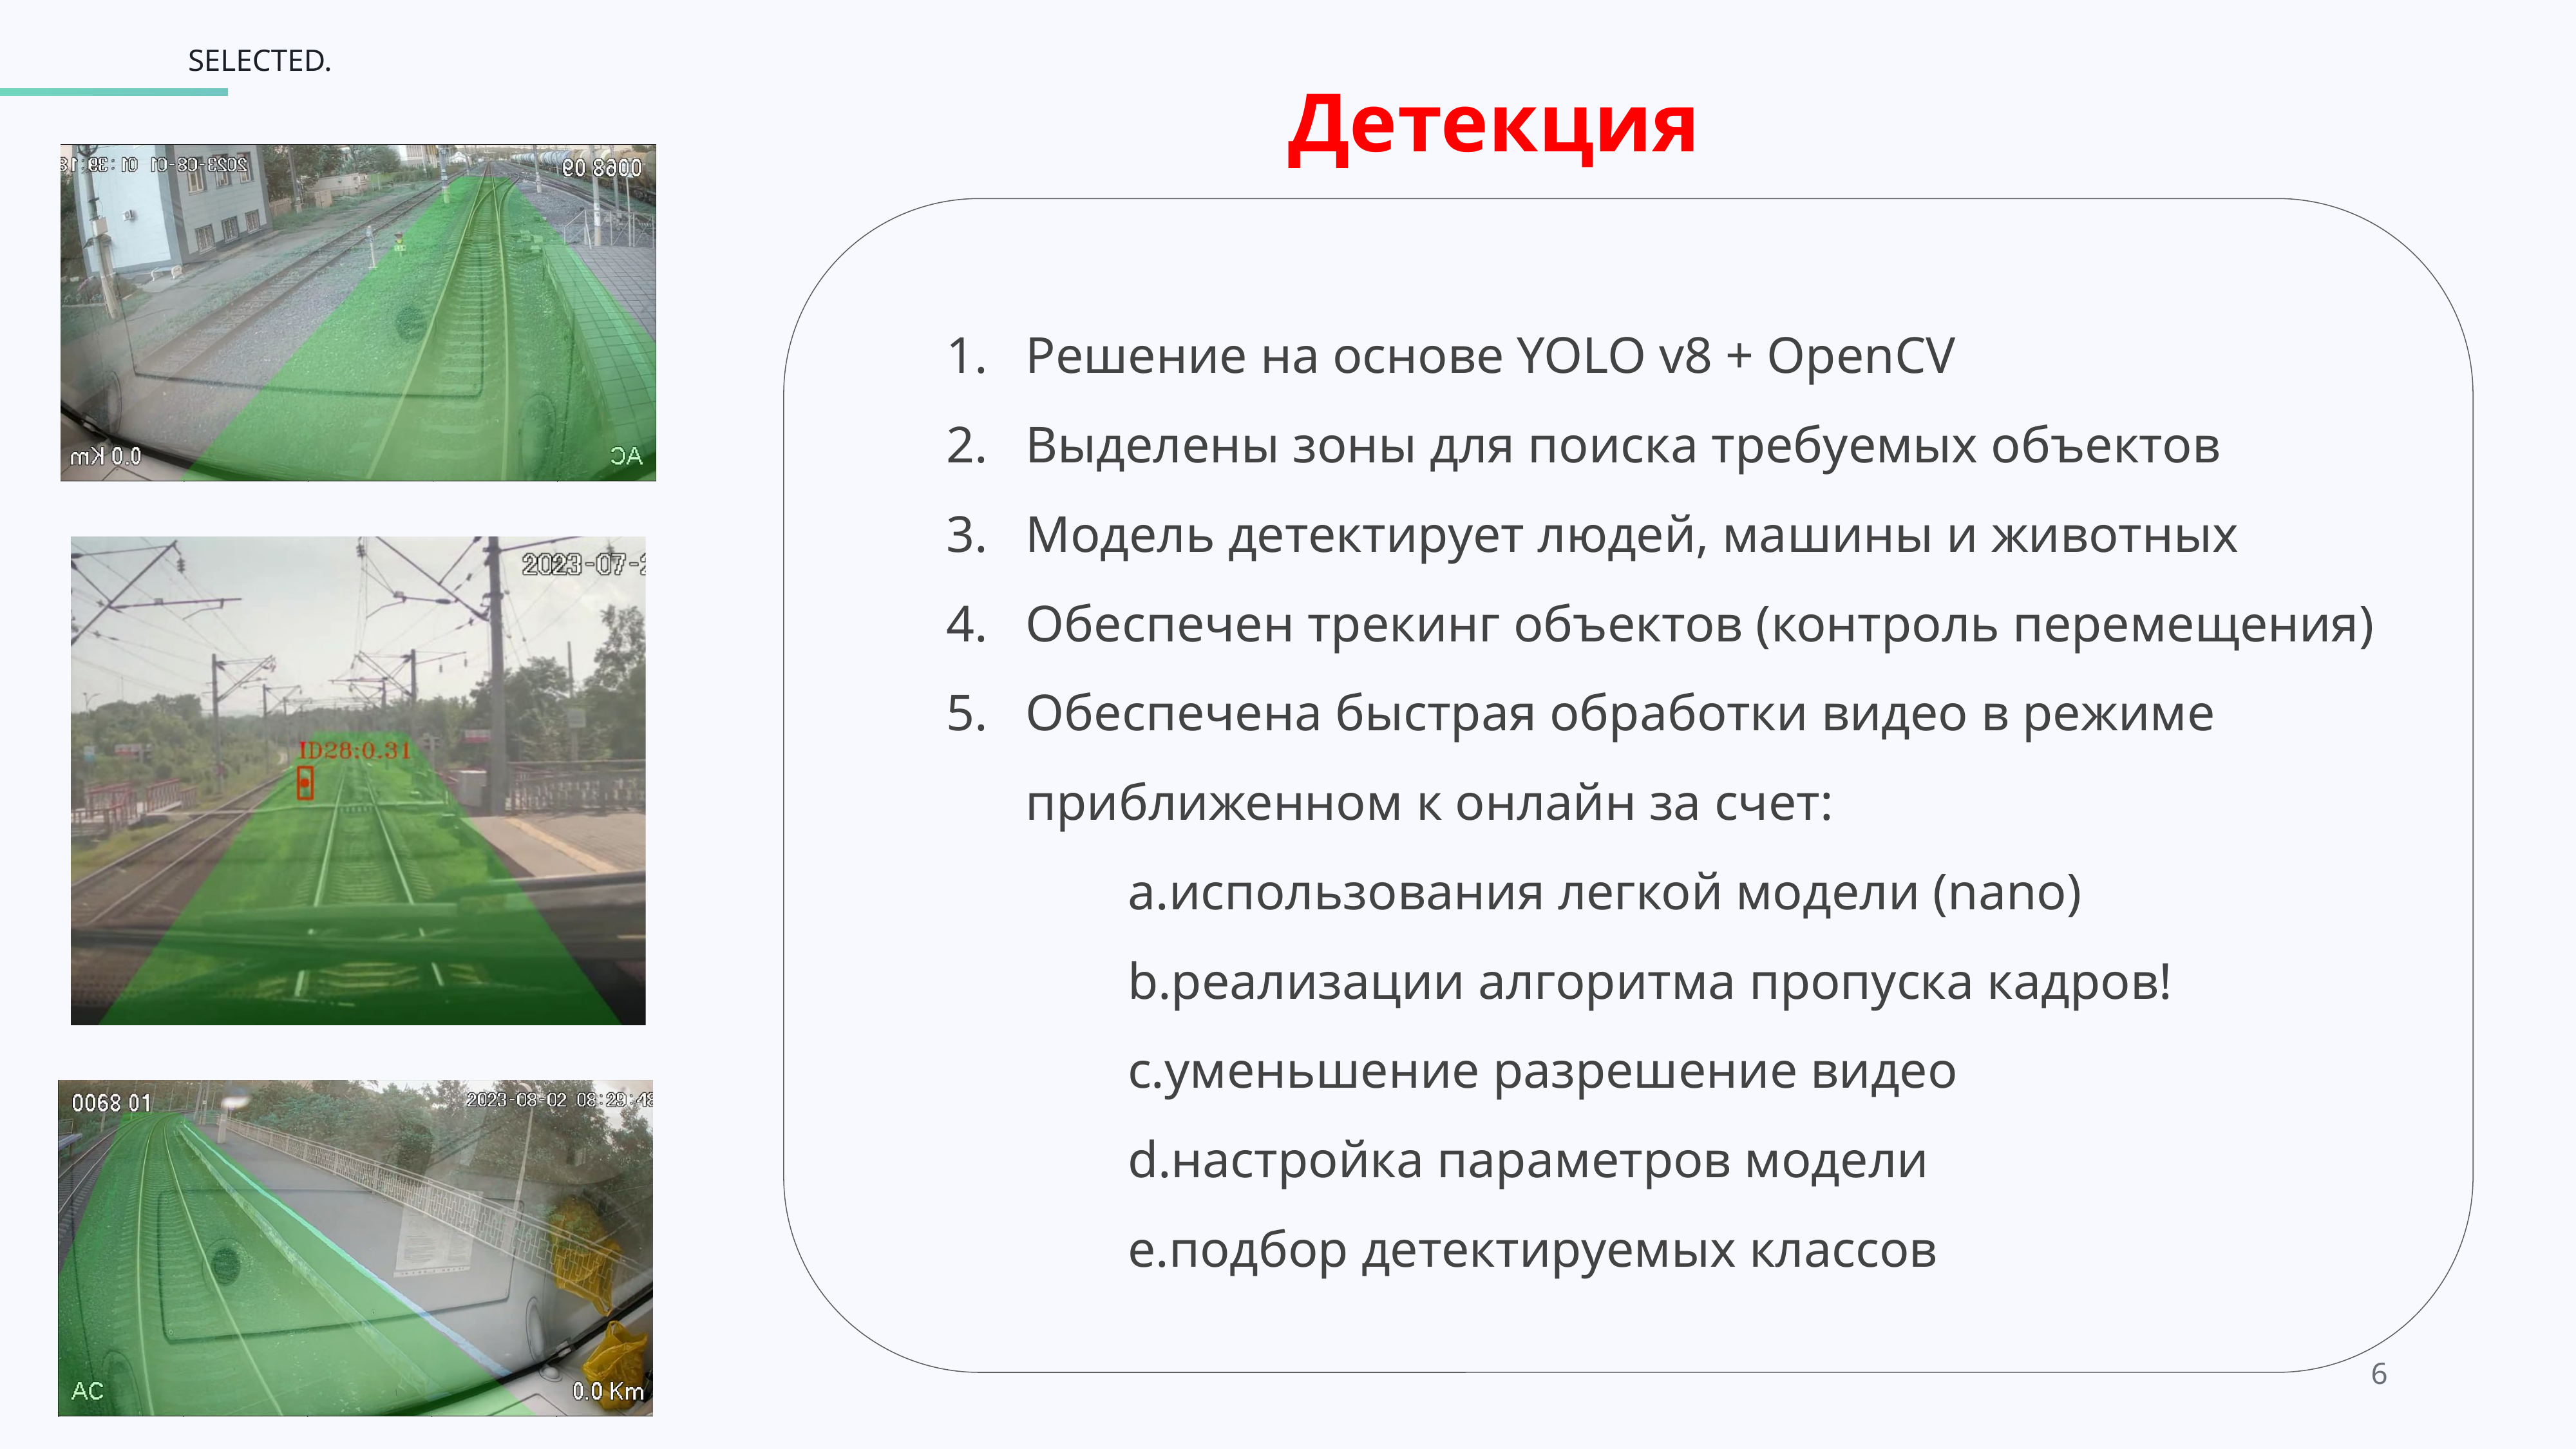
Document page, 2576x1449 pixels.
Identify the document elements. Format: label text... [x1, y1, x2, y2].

picture [70, 536, 646, 1025]
text_box Детекция [1145, 71, 1844, 168]
picture [61, 144, 656, 482]
text_box Решение на основе YOLO v8 + OpenCV Выделены зоны для поиска требуемых объектов Модель детектирует людей, машины и животных Обеспечен трекинг объектов (контроль перемещения) Обеспечена быстрая обработки видео в режиме приближенном к онлайн за счет: использования легкой модели (nano) реализации алгоритма пропуска кадров! уменьшение разрешение видео настройка параметров модели подбор детектируемых классов [783, 198, 2474, 1373]
picture [57, 1080, 654, 1417]
